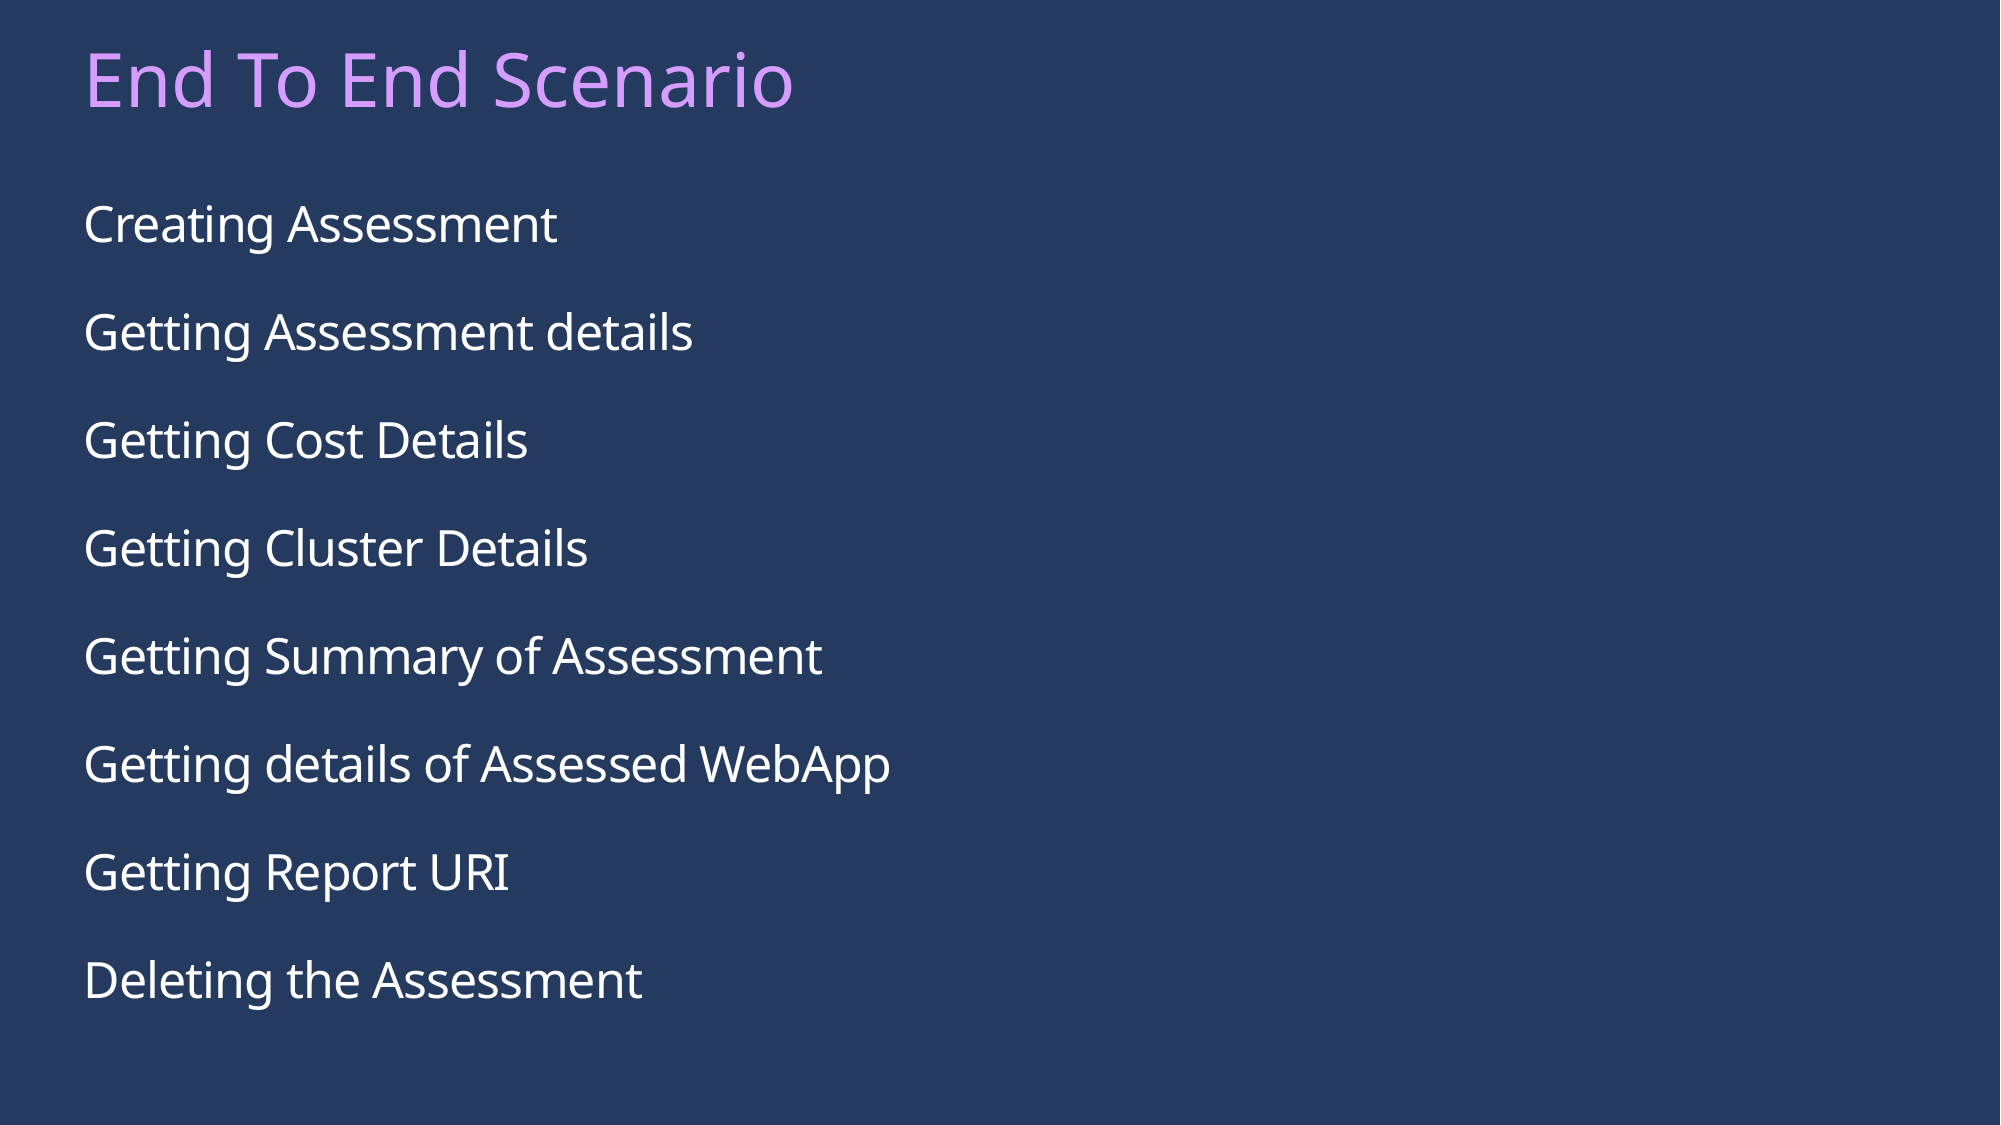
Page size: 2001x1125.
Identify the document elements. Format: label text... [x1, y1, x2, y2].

title Creating Assessment Getting Assessment details Getting Cost Details Getting Cluster Details Getting Summary of Assessment Getting details of Assessed WebApp Getting Report URI Deleting the Assessment [83, 197, 1584, 1080]
list End To End Scenario [83, 32, 1584, 124]
